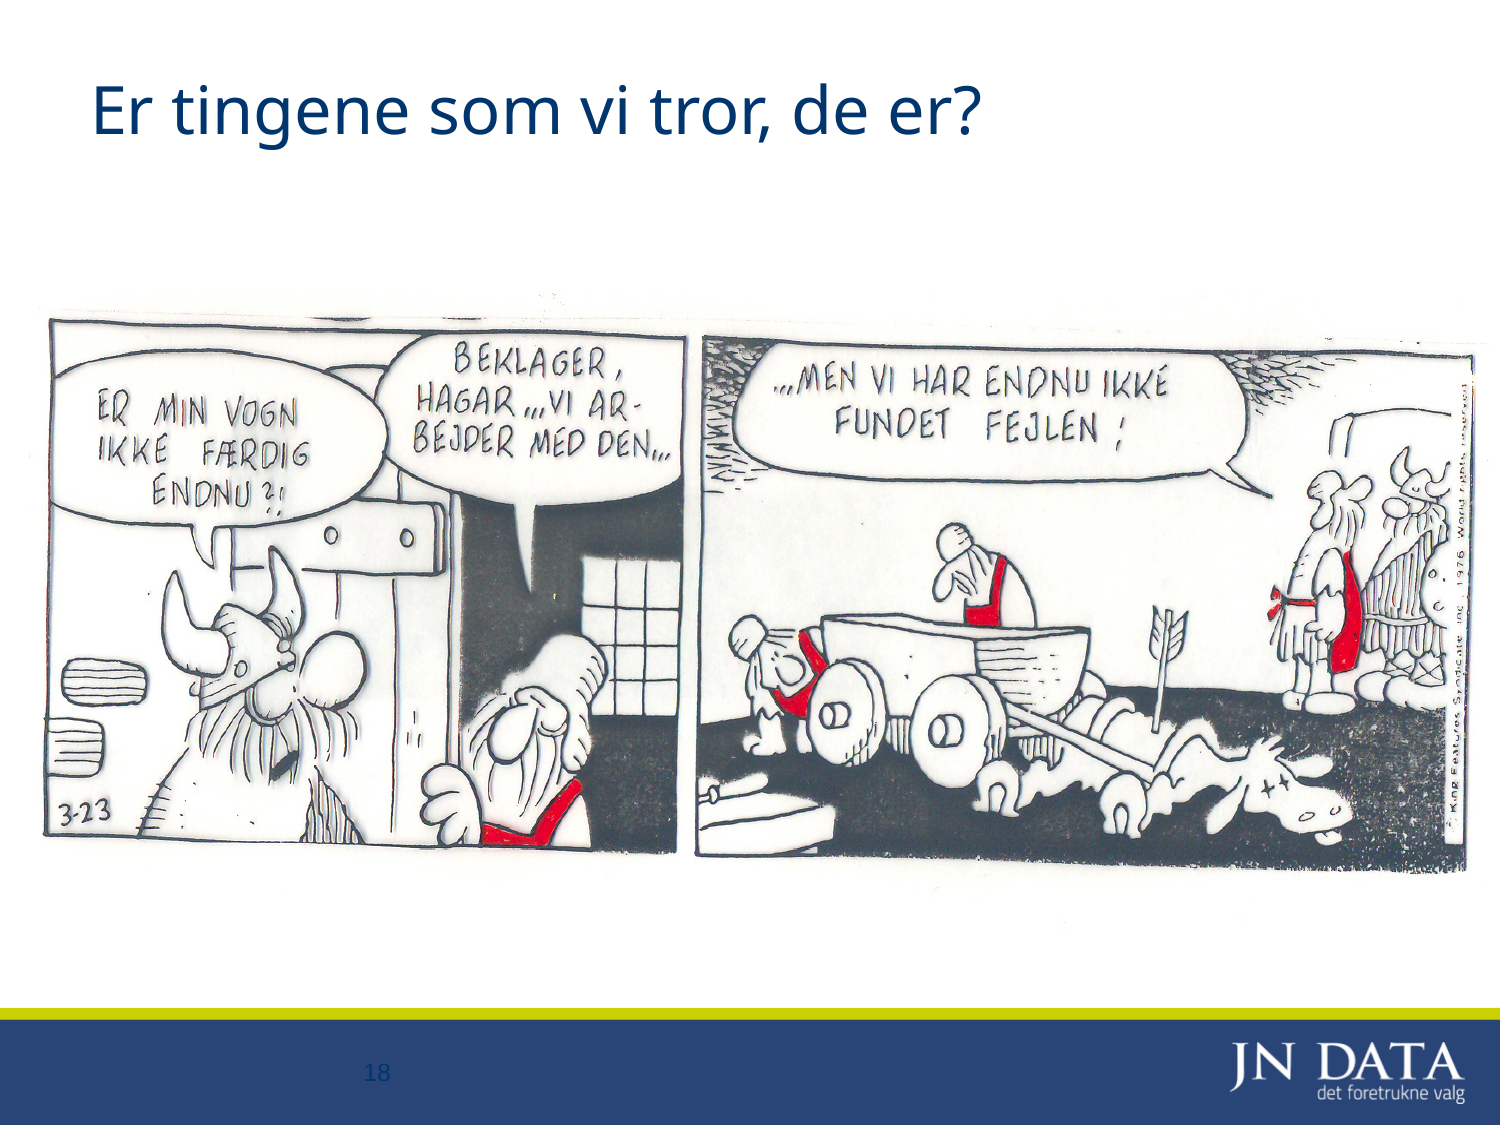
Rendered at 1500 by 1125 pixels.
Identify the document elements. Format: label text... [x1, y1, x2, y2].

picture [1230, 1042, 1465, 1104]
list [24, 291, 1500, 932]
slide_number 18 [348, 1042, 607, 1100]
title Er tingene som vi tror, de er? [75, 42, 1425, 173]
